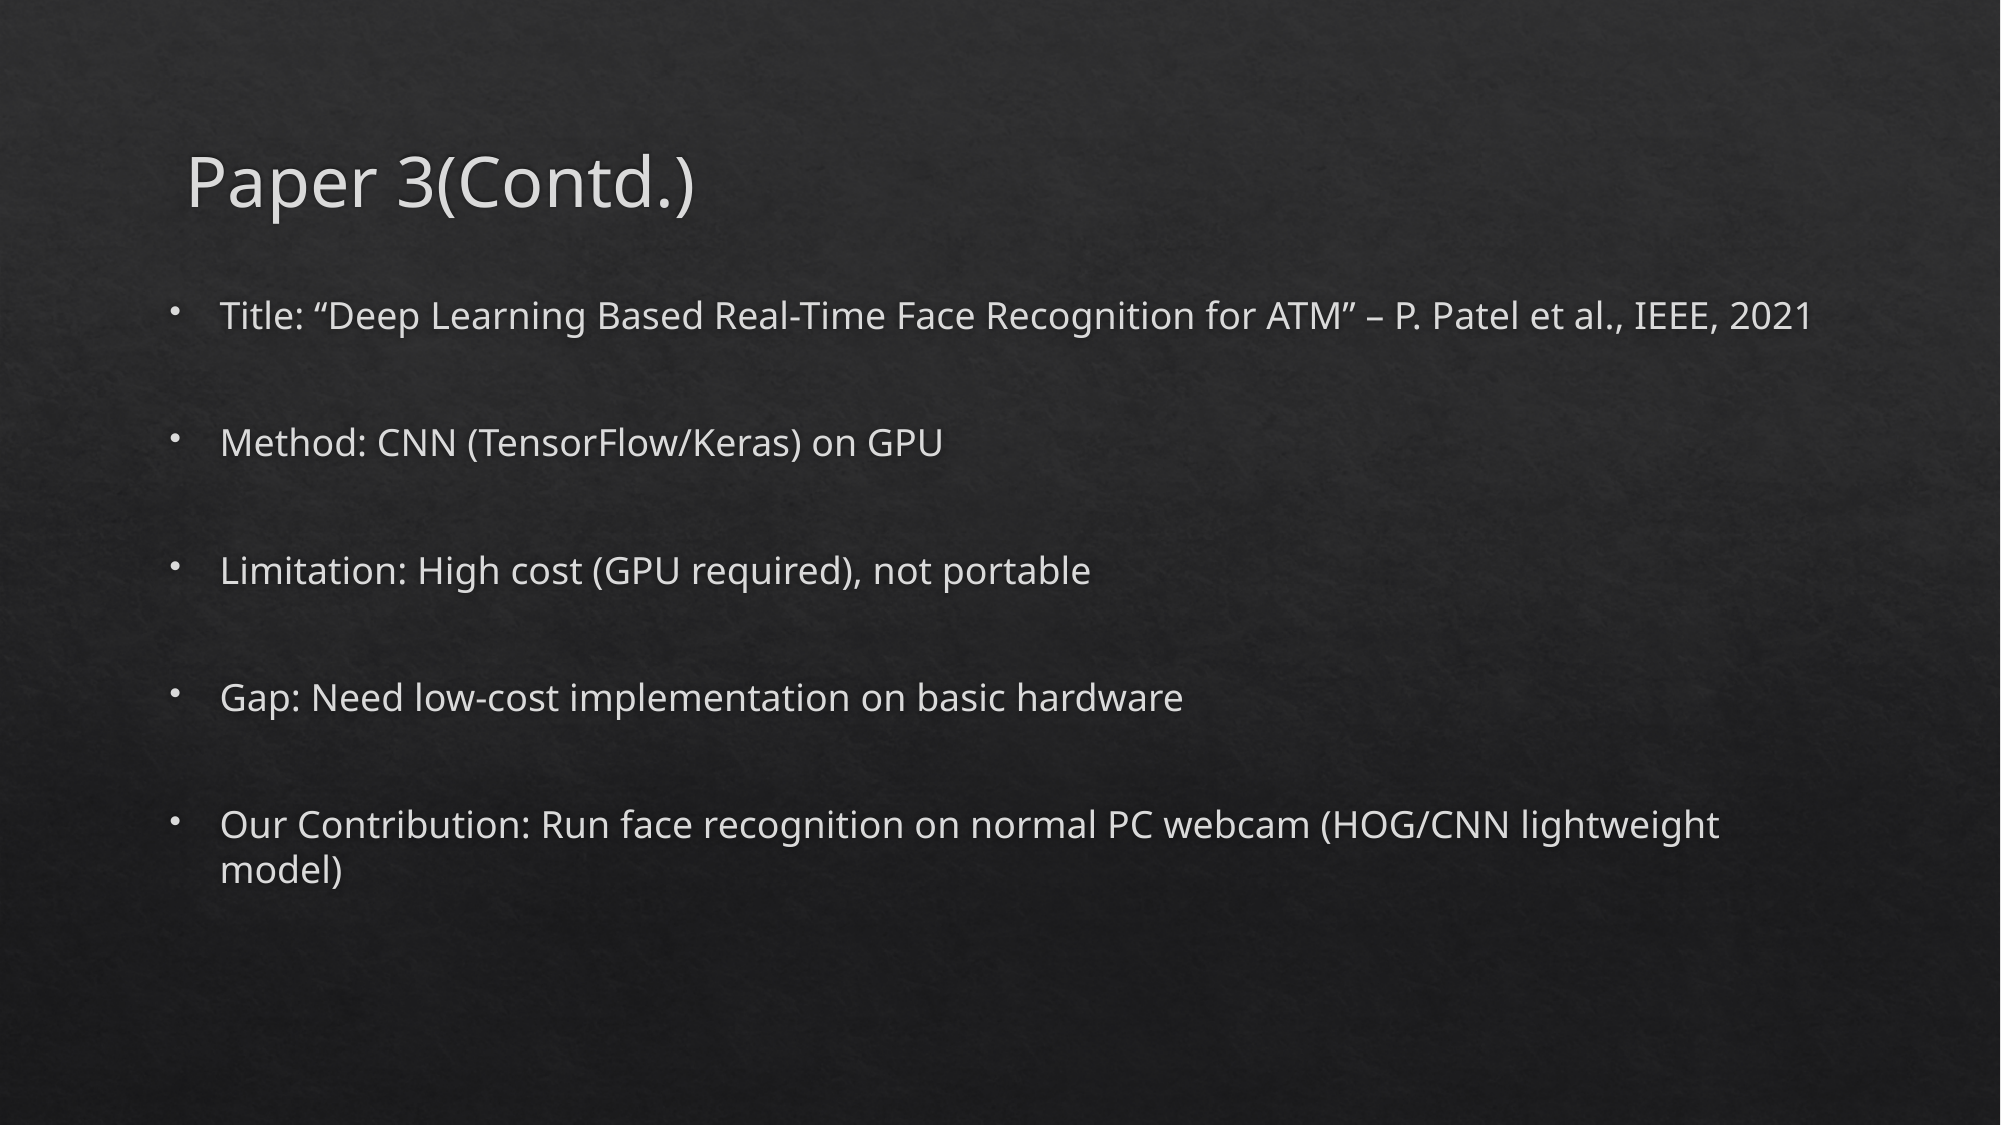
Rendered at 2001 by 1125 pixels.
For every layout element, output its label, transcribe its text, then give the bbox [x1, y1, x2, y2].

list Title: “Deep Learning Based Real-Time Face Recognition for ATM” – P. Patel et al., IEEE, 2021 Method: CNN (TensorFlow/Keras) on GPU Limitation: High cost (GPU required), not portable Gap: Need low-cost implementation on basic hardware Our Contribution: Run face recognition on normal PC webcam (HOG/CNN lightweight model) [149, 284, 1849, 950]
title Paper 3(Contd.) [149, 99, 732, 260]
